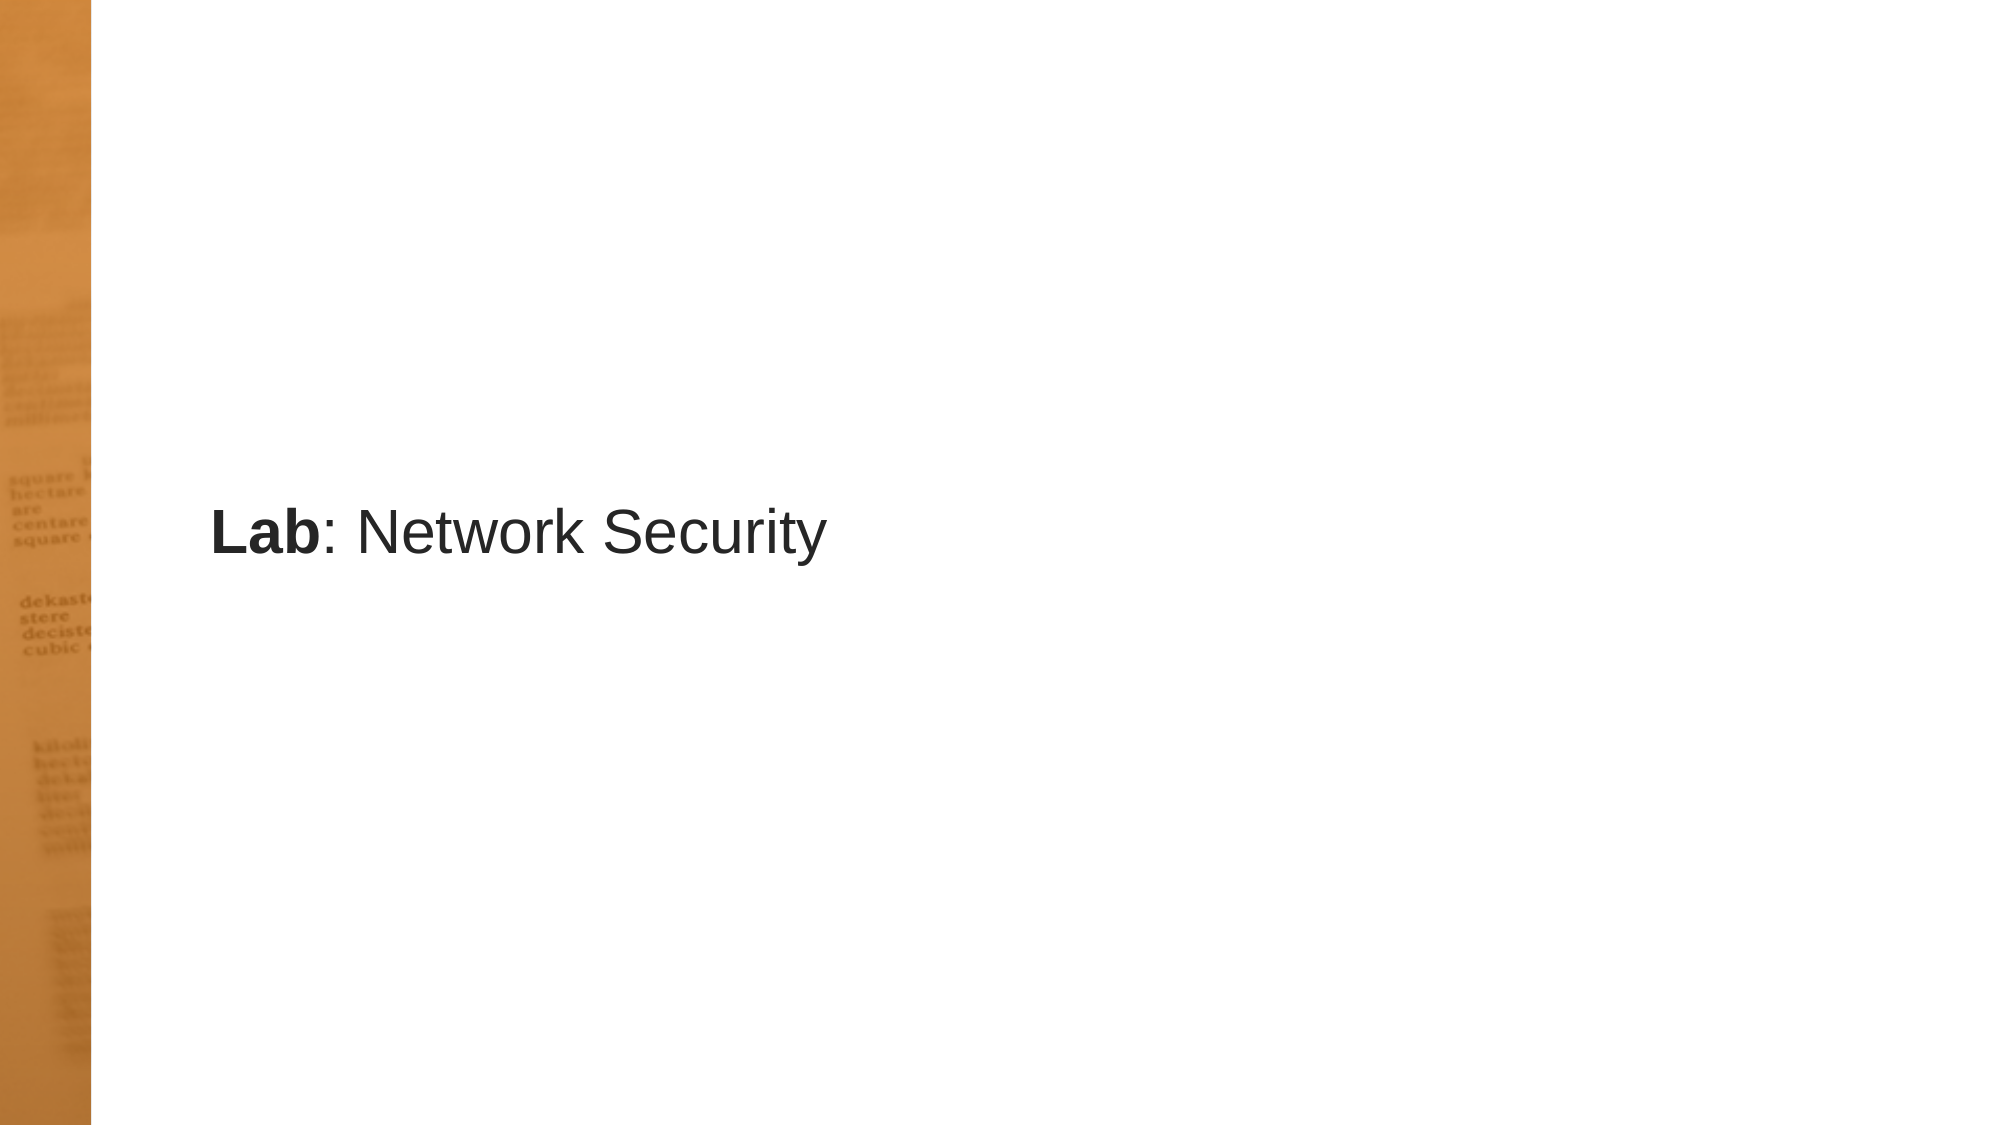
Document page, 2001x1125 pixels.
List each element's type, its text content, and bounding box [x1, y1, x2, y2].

picture [0, 0, 92, 1125]
list Lab: Network Security [195, 96, 1880, 953]
